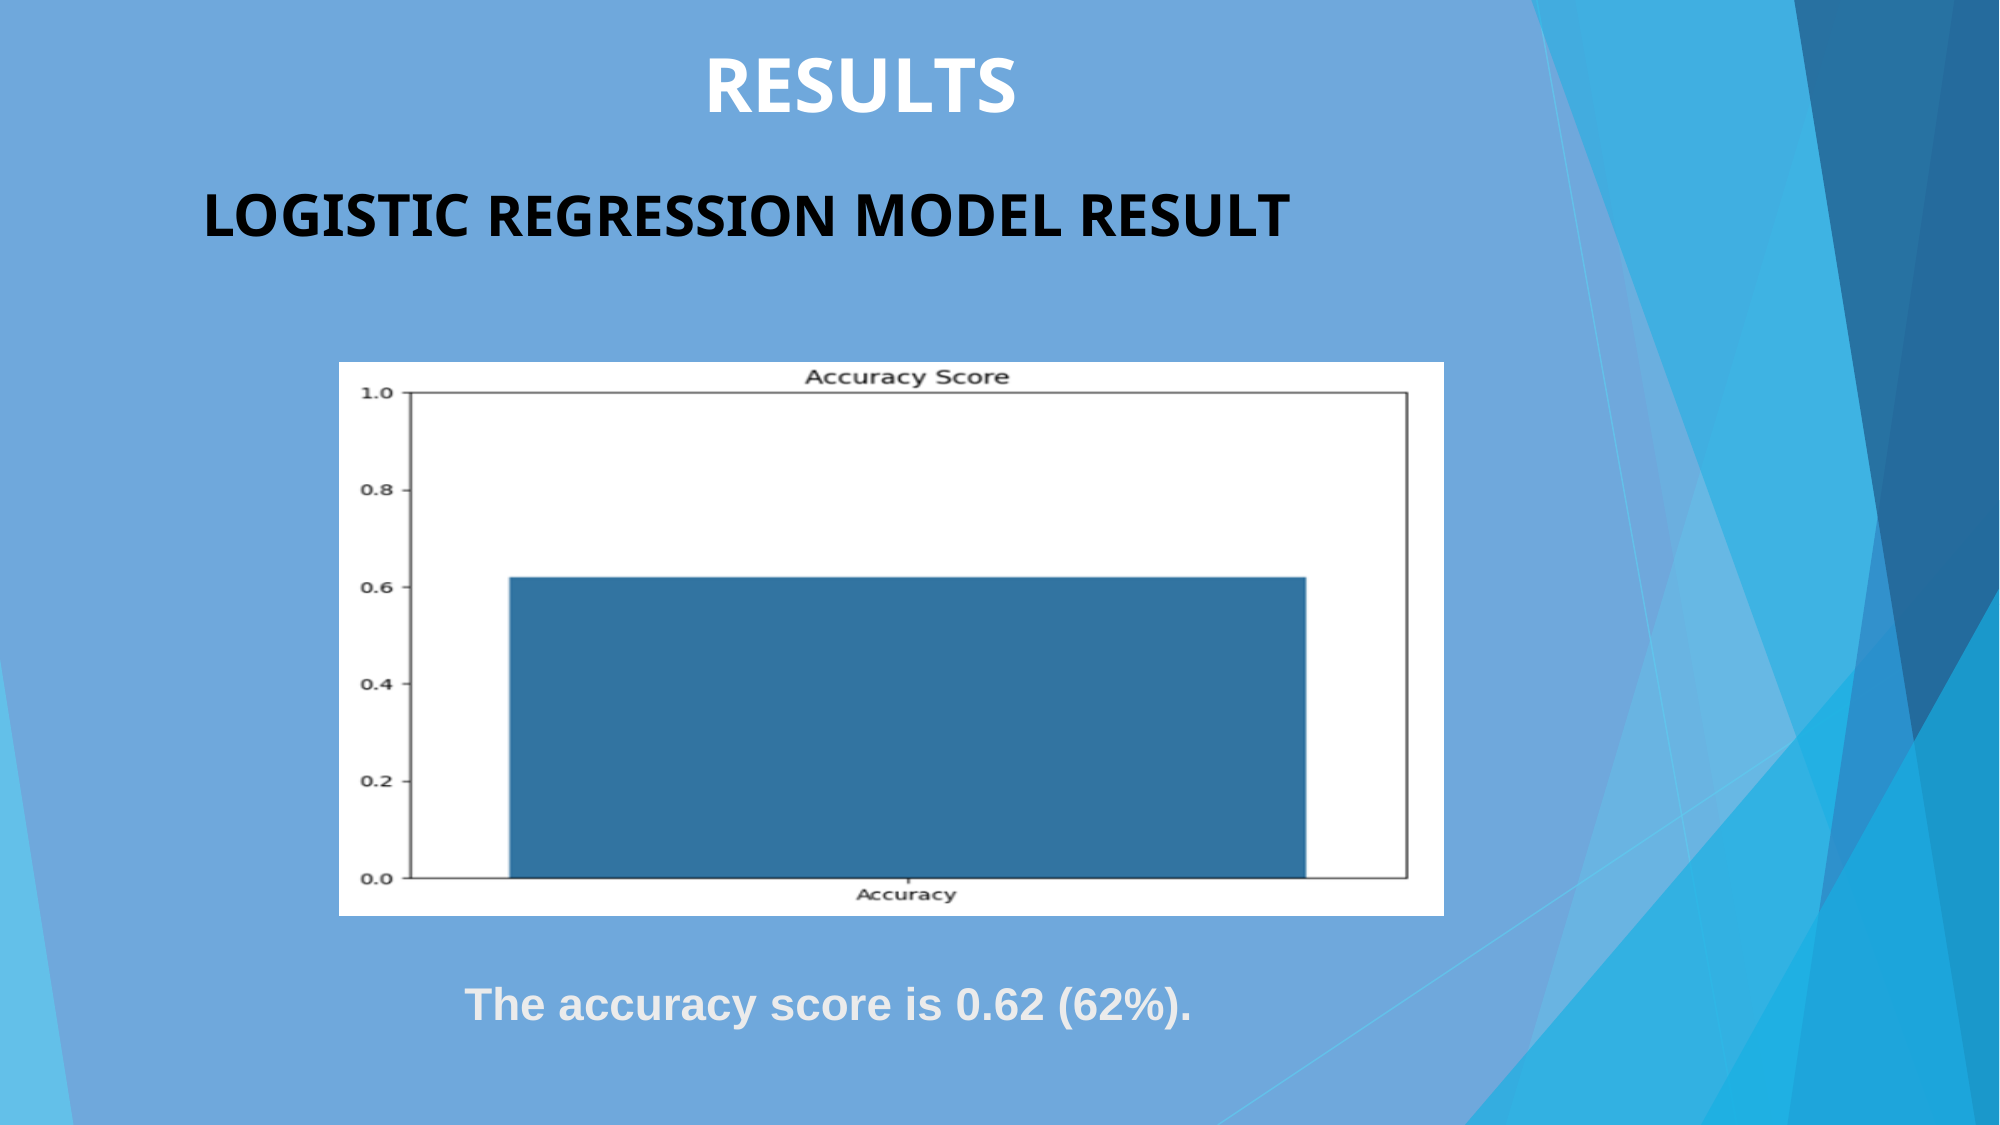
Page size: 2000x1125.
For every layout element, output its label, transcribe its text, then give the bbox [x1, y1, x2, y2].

text_box LOGISTIC REGRESSION MODEL RESULT [187, 178, 1863, 379]
list RESULTS [641, 24, 1080, 178]
picture [338, 361, 1444, 917]
text_box The accuracy score is 0.62 (62%). [449, 959, 1365, 1045]
